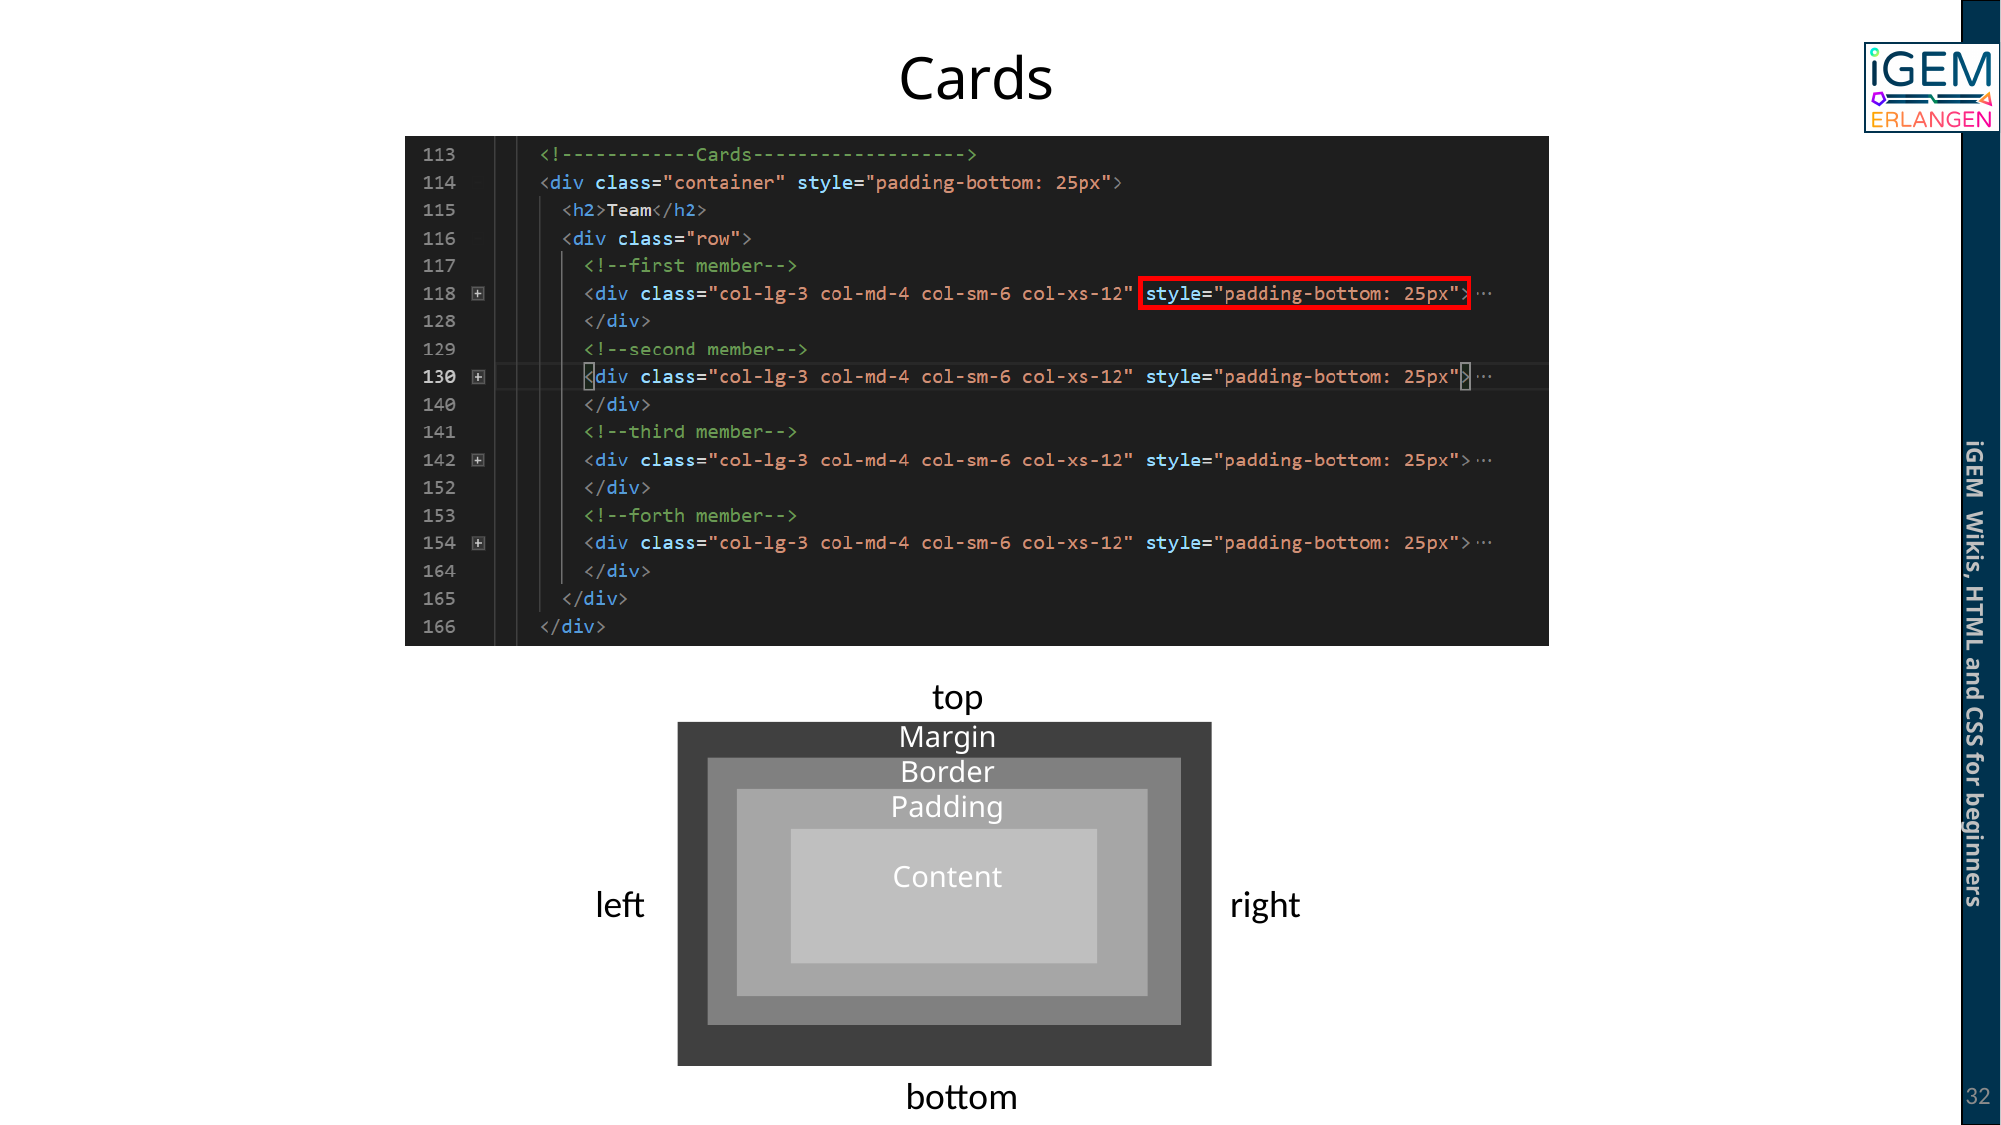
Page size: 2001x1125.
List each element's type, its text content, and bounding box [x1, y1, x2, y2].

text_box right [1215, 872, 1349, 933]
text_box left [580, 872, 715, 933]
text_box bottom [890, 1064, 1088, 1125]
text_box Margin Border Padding Content [807, 710, 1088, 901]
text_box [677, 721, 1213, 1067]
text_box [707, 756, 1182, 1026]
text_box [736, 788, 1149, 997]
text_box top [917, 664, 1051, 724]
picture [405, 136, 1549, 646]
text_box Cards [763, 33, 1190, 119]
slide_number 32 [1555, 1065, 2000, 1125]
text_box [790, 828, 1098, 964]
picture [1866, 44, 1999, 131]
